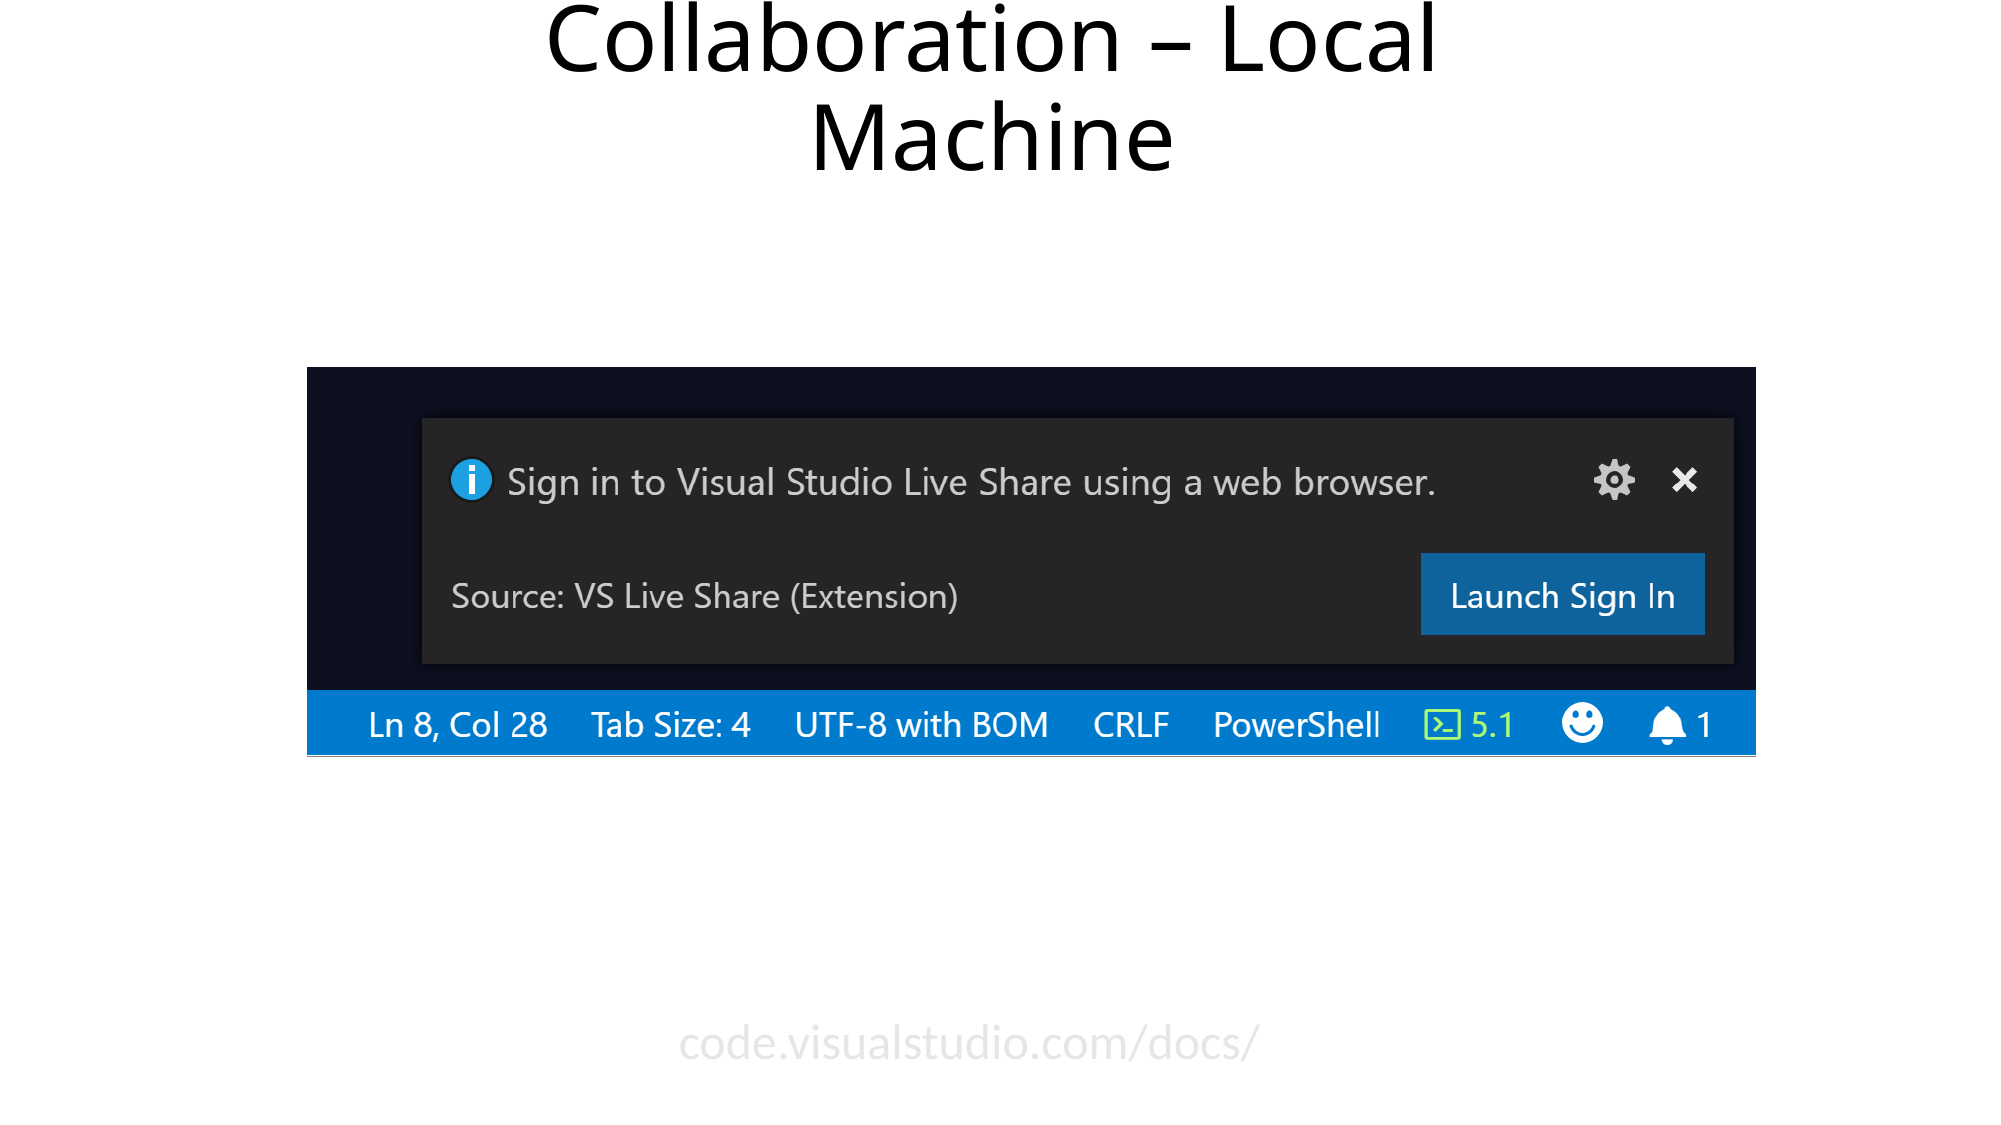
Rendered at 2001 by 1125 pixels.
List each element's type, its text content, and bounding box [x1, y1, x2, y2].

picture [307, 367, 1756, 757]
text_box code.visualstudio.com/docs/ [664, 1001, 1276, 1077]
title Collaboration – Local Machine [343, 33, 1643, 149]
